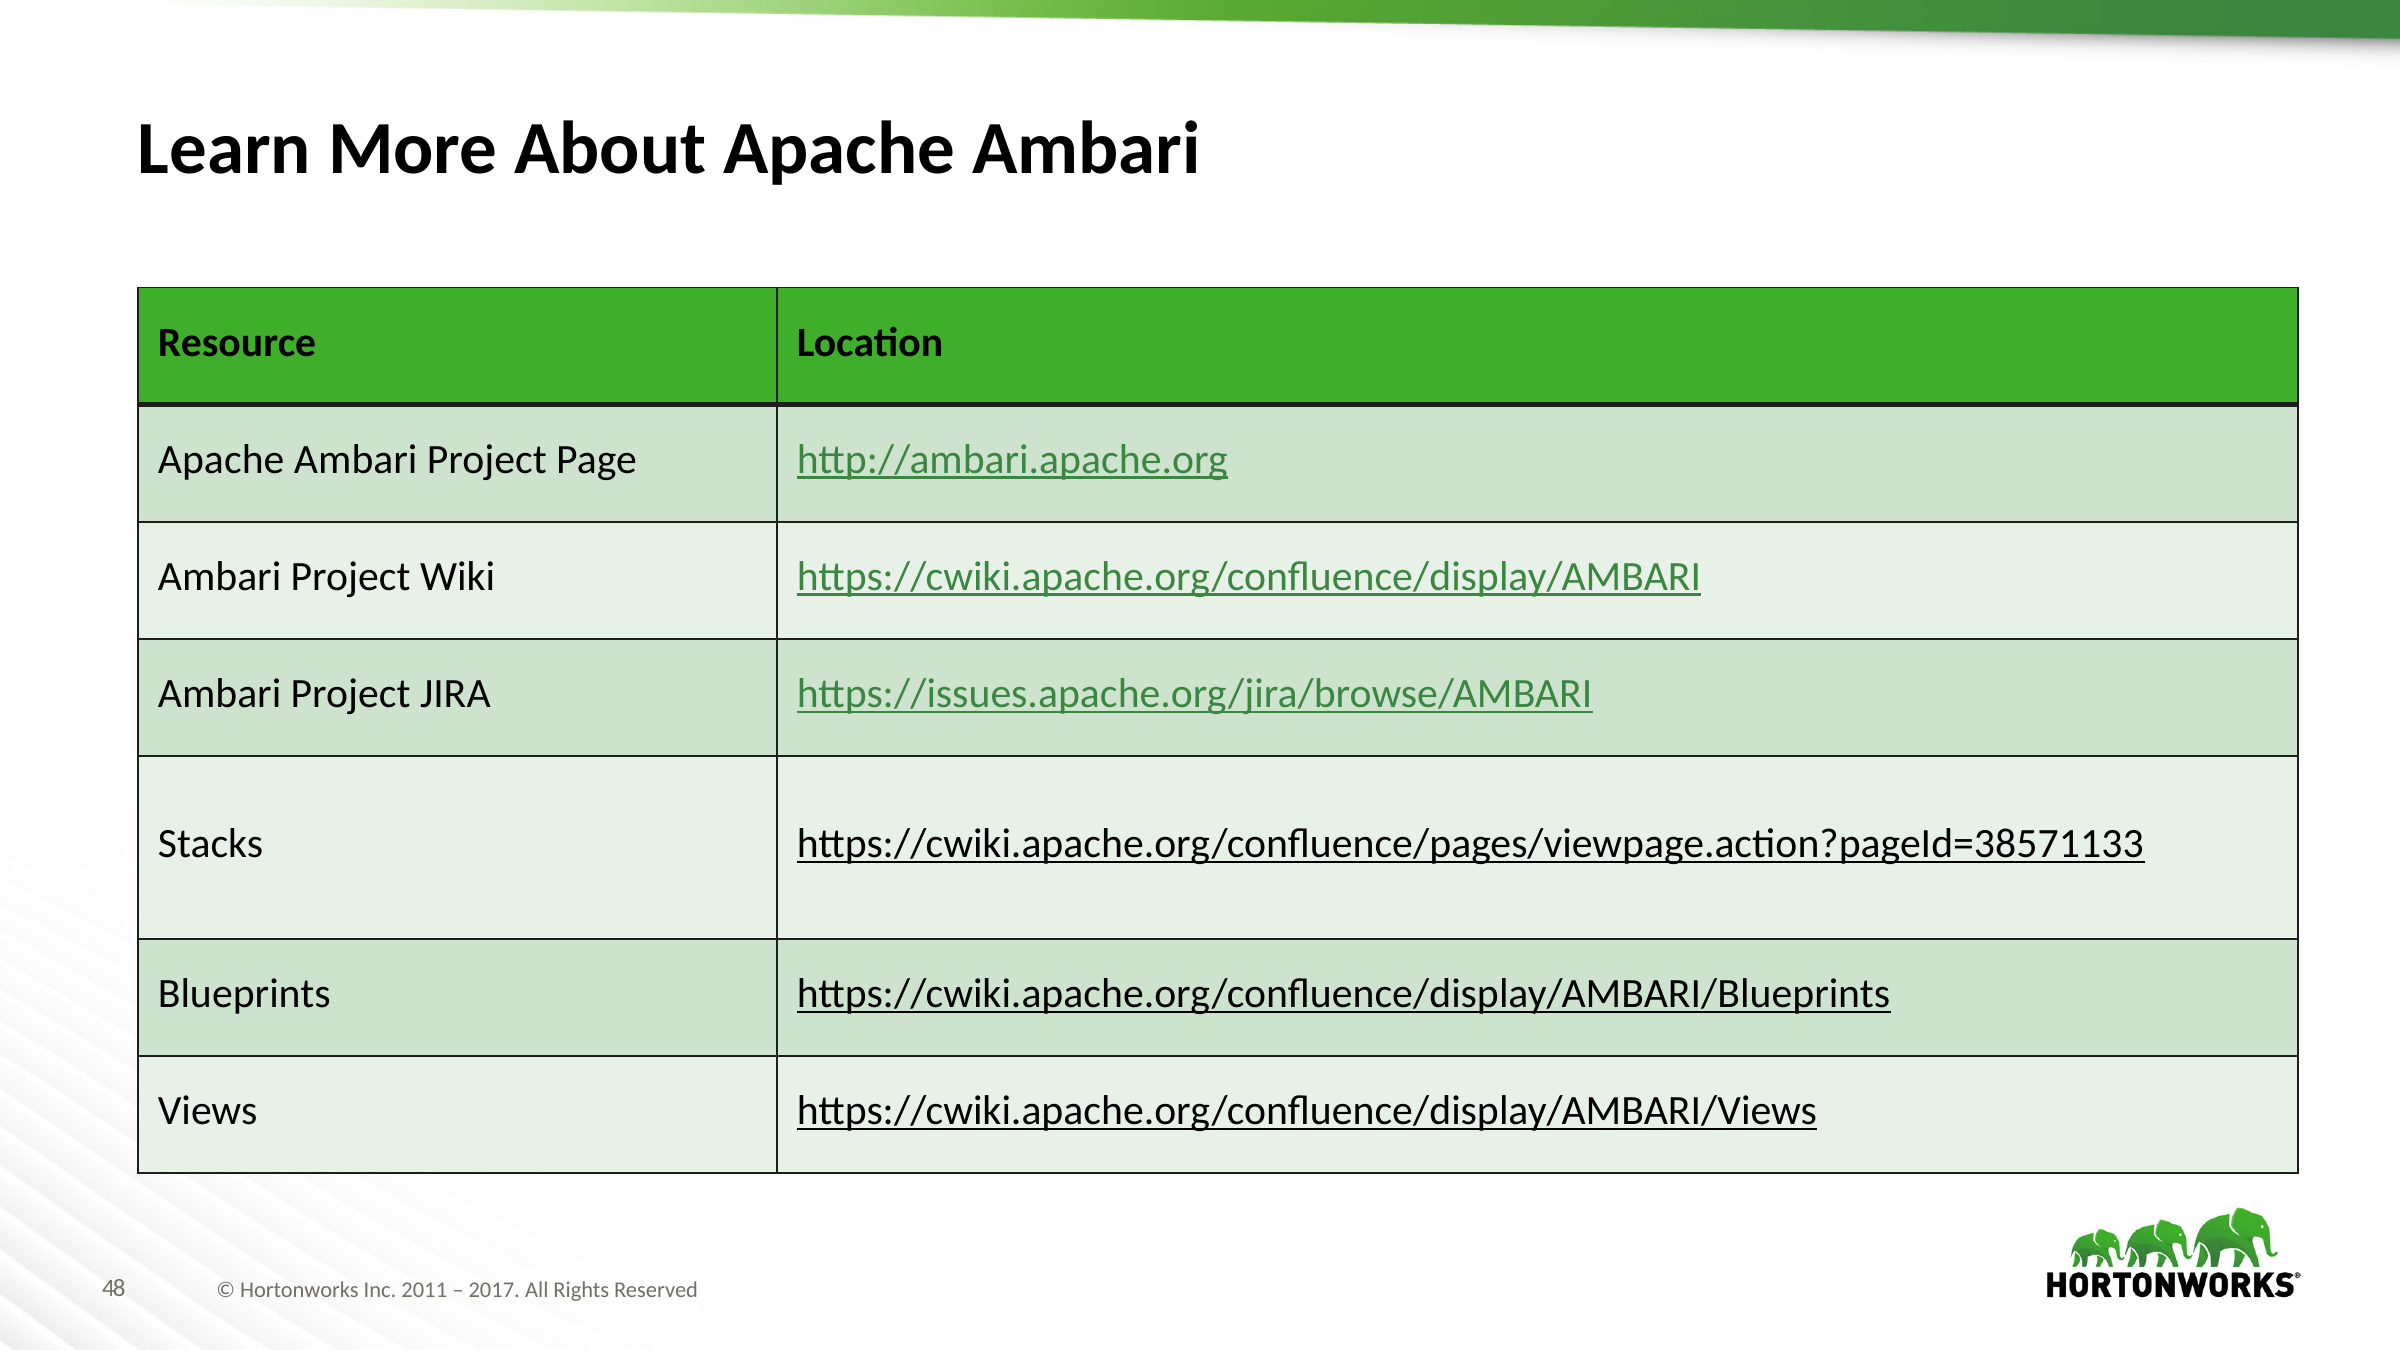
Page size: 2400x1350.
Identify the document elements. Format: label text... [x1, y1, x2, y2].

table_cell https://cwiki.apache.org/confluence/display/AMBARI/Blueprints [778, 940, 2297, 1055]
table_header Resource [139, 288, 776, 402]
table_header Location [778, 288, 2297, 402]
table_cell https://cwiki.apache.org/confluence/display/AMBARI [778, 523, 2297, 638]
table_cell Views [139, 1057, 776, 1172]
table_cell Blueprints [139, 940, 776, 1055]
picture [0, 0, 2400, 1350]
table_cell https://cwiki.apache.org/confluence/pages/viewpage.action?pageId=38571133 [778, 757, 2297, 938]
table_cell Stacks [139, 757, 776, 938]
table_cell Ambari Project JIRA [139, 640, 776, 755]
table_cell https://cwiki.apache.org/confluence/display/AMBARI/Views [778, 1057, 2297, 1172]
table_cell Apache Ambari Project Page [139, 407, 776, 521]
title Learn More About Apache Ambari [138, 111, 2298, 189]
table_cell https://issues.apache.org/jira/browse/AMBARI [778, 640, 2297, 755]
table_cell Ambari Project Wiki [139, 523, 776, 638]
table_cell http://ambari.apache.org [778, 407, 2297, 521]
